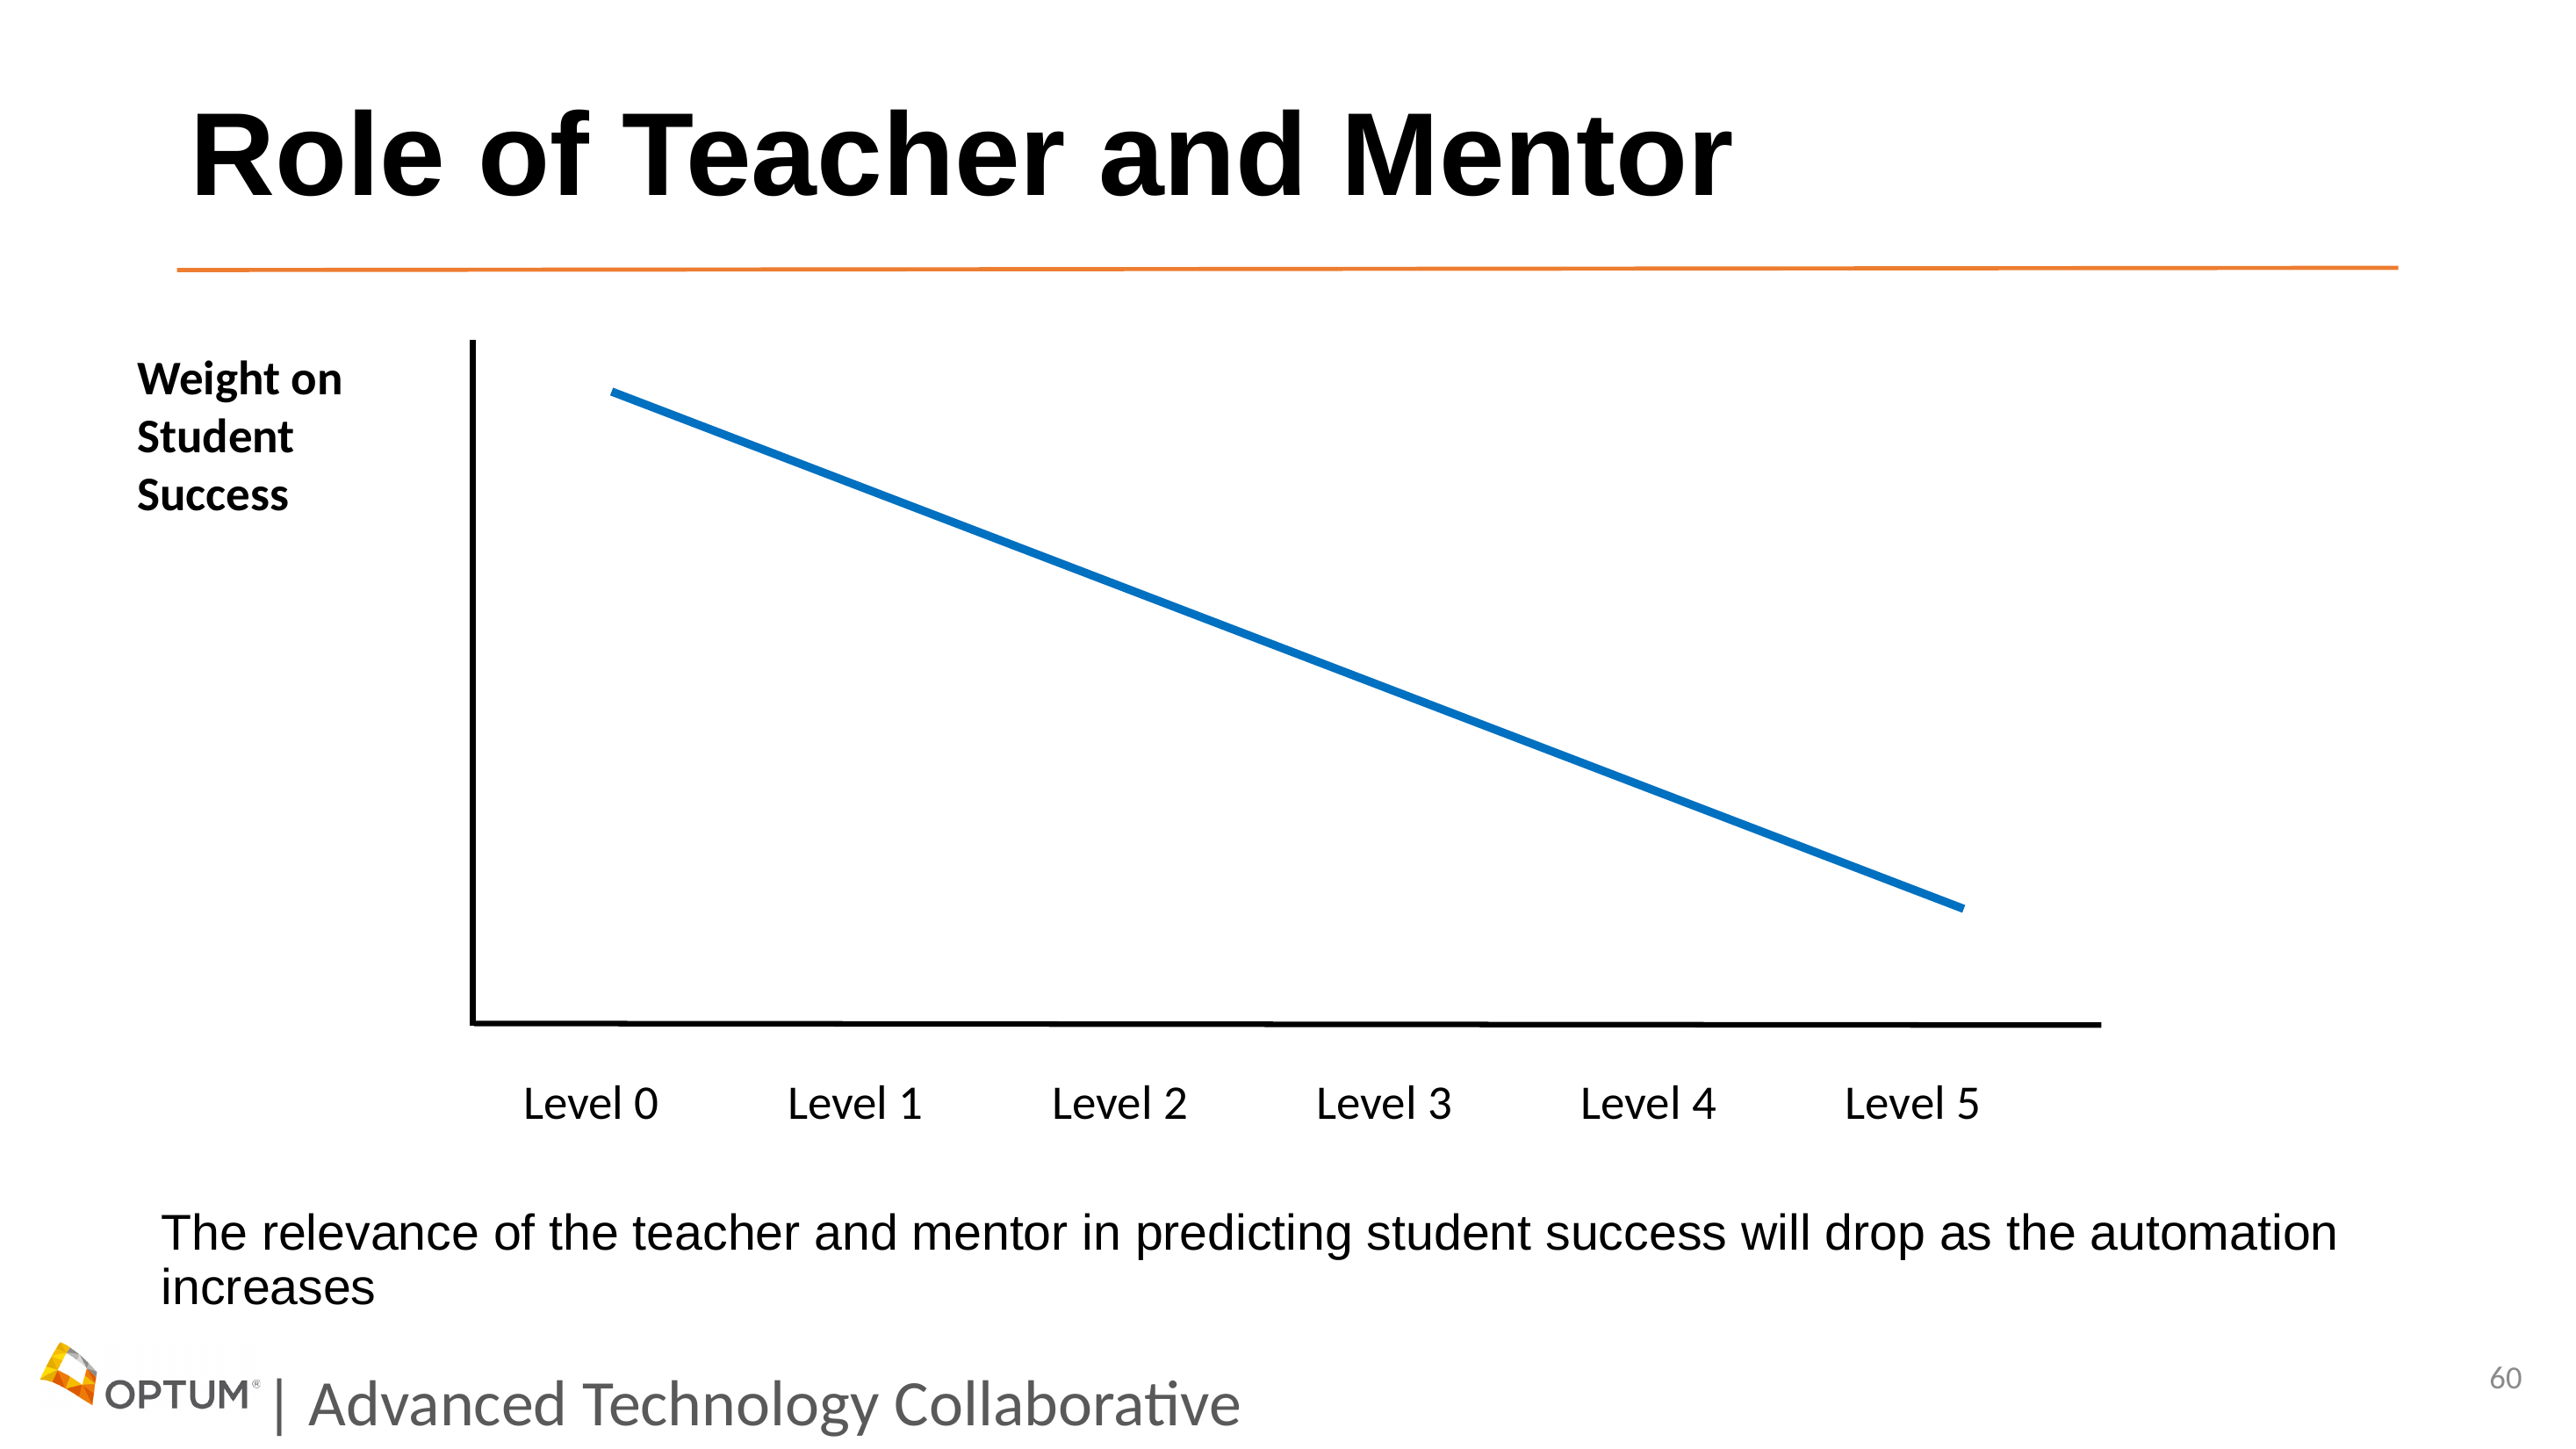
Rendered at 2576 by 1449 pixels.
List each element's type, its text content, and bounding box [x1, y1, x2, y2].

title Role of Teacher and Mentor [176, 76, 2399, 236]
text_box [611, 391, 1964, 909]
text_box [509, 1063, 1996, 1136]
text_box Weight on Student Success [124, 339, 368, 527]
slide_number 60 [1955, 1337, 2536, 1415]
list The relevance of the teacher and mentor in predicting student success will drop as the automation increases [148, 1200, 2370, 1323]
picture [40, 1337, 261, 1415]
